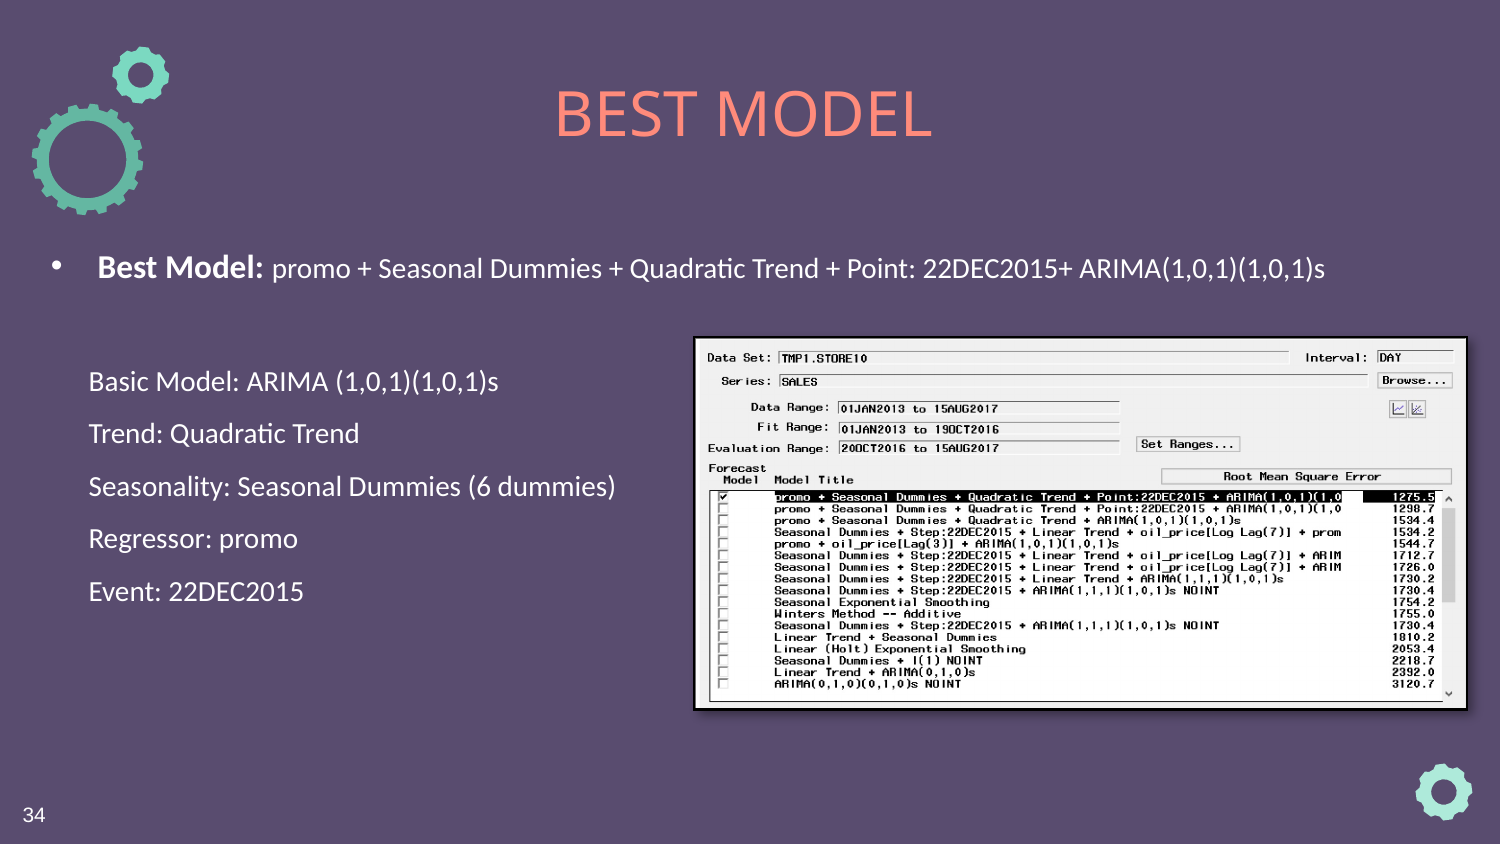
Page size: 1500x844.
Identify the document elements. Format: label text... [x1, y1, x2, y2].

title BEST MODEL [116, 58, 1387, 153]
text_box Best Model: promo + Seasonal Dummies + Quadratic Trend + Point: 22DEC2015+ ARIMA(1,0,1)(1,0,1)s [36, 237, 1342, 293]
text_box 34 [7, 794, 65, 834]
text_box Basic Model: ARIMA (1,0,1)(1,0,1)s Trend: Quadratic Trend Seasonality: Seasonal Dummies (6 dummies) Regressor: promo Event: 22DEC2015 [73, 337, 632, 615]
picture [694, 337, 1467, 709]
